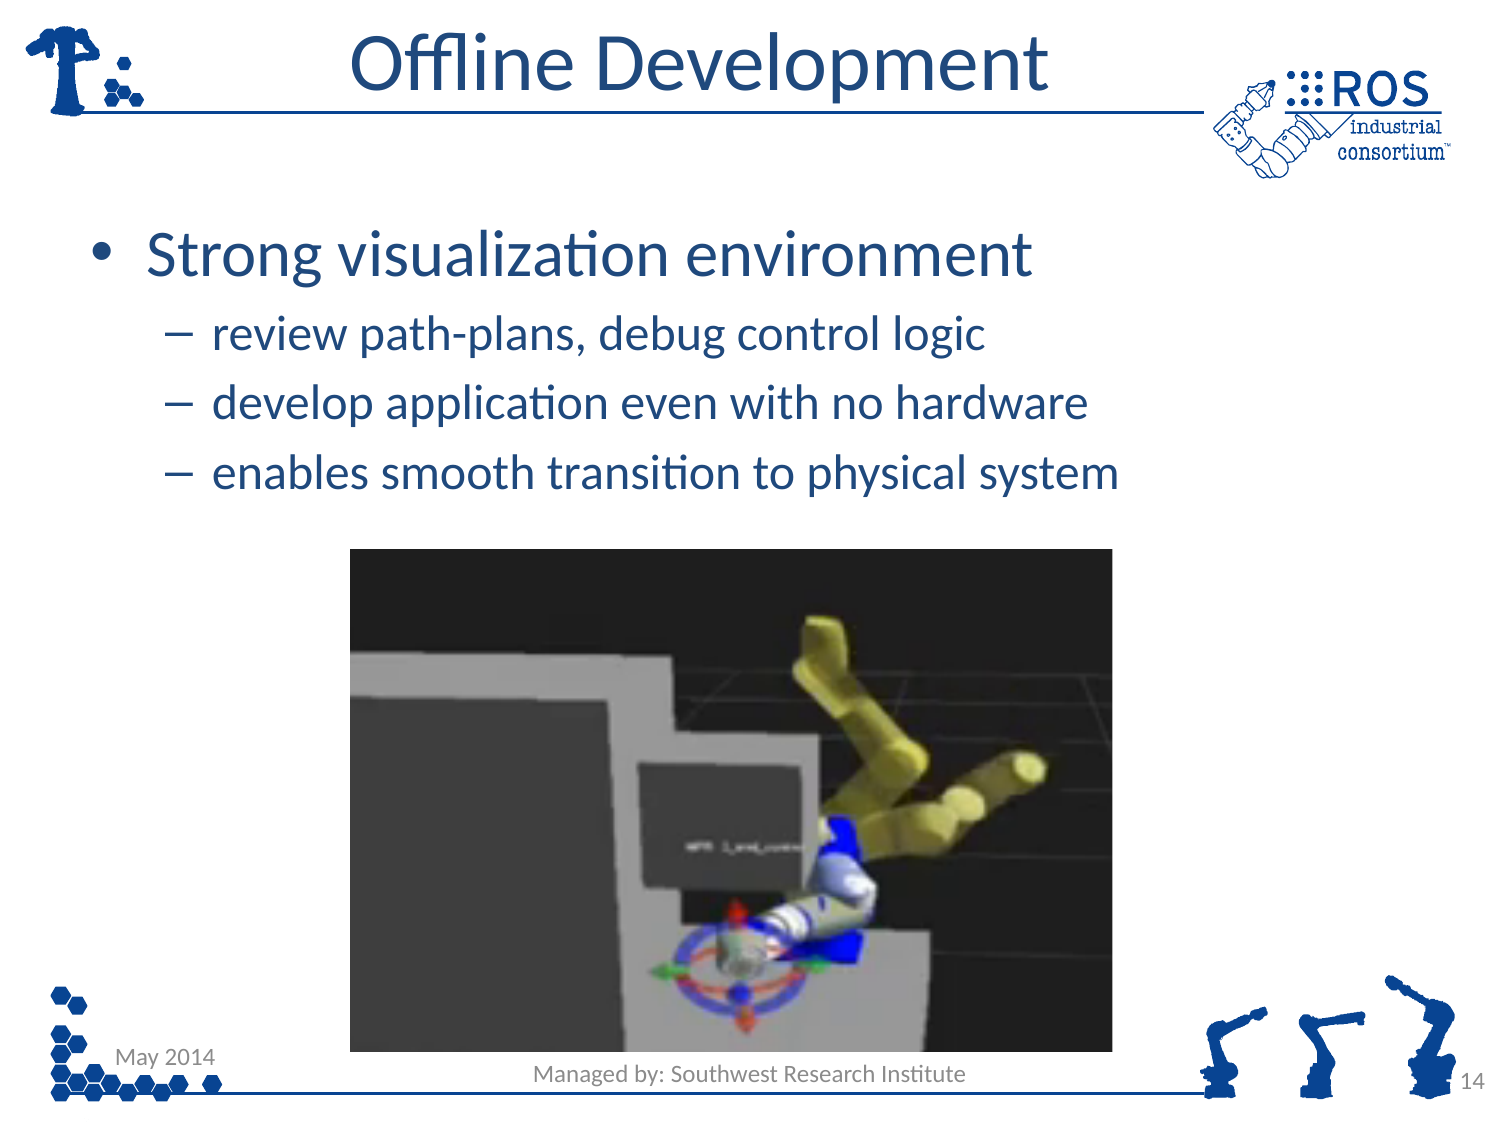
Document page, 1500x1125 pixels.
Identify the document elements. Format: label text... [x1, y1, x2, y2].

title Offline Development [150, 0, 1250, 113]
slide_number 14 [1149, 1050, 1500, 1110]
list Strong visualization environment review path-plans, debug control logic develop application even with no hardware enables smooth transition to physical system [75, 202, 1425, 945]
picture [349, 549, 1113, 1052]
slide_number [99, 1025, 388, 1085]
footer Managed by: Southwest Research Institute [512, 1060, 988, 1103]
